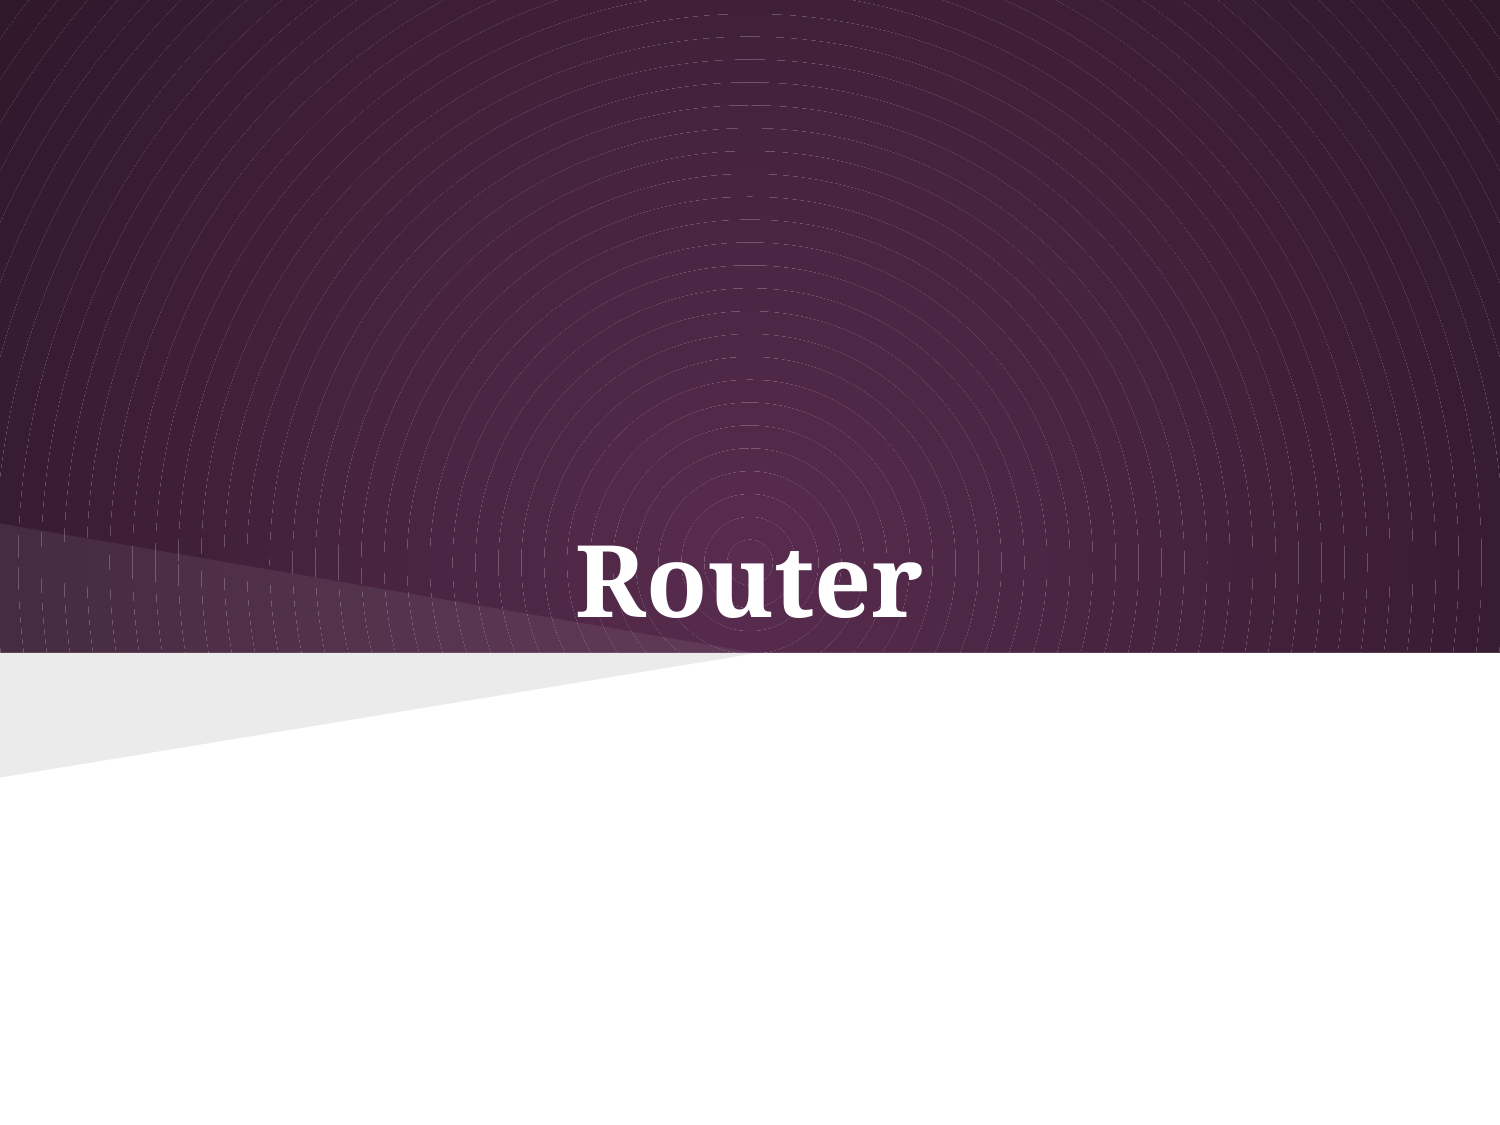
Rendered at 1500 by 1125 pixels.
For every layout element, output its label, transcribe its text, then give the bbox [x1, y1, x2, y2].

title Router [112, 382, 1388, 653]
